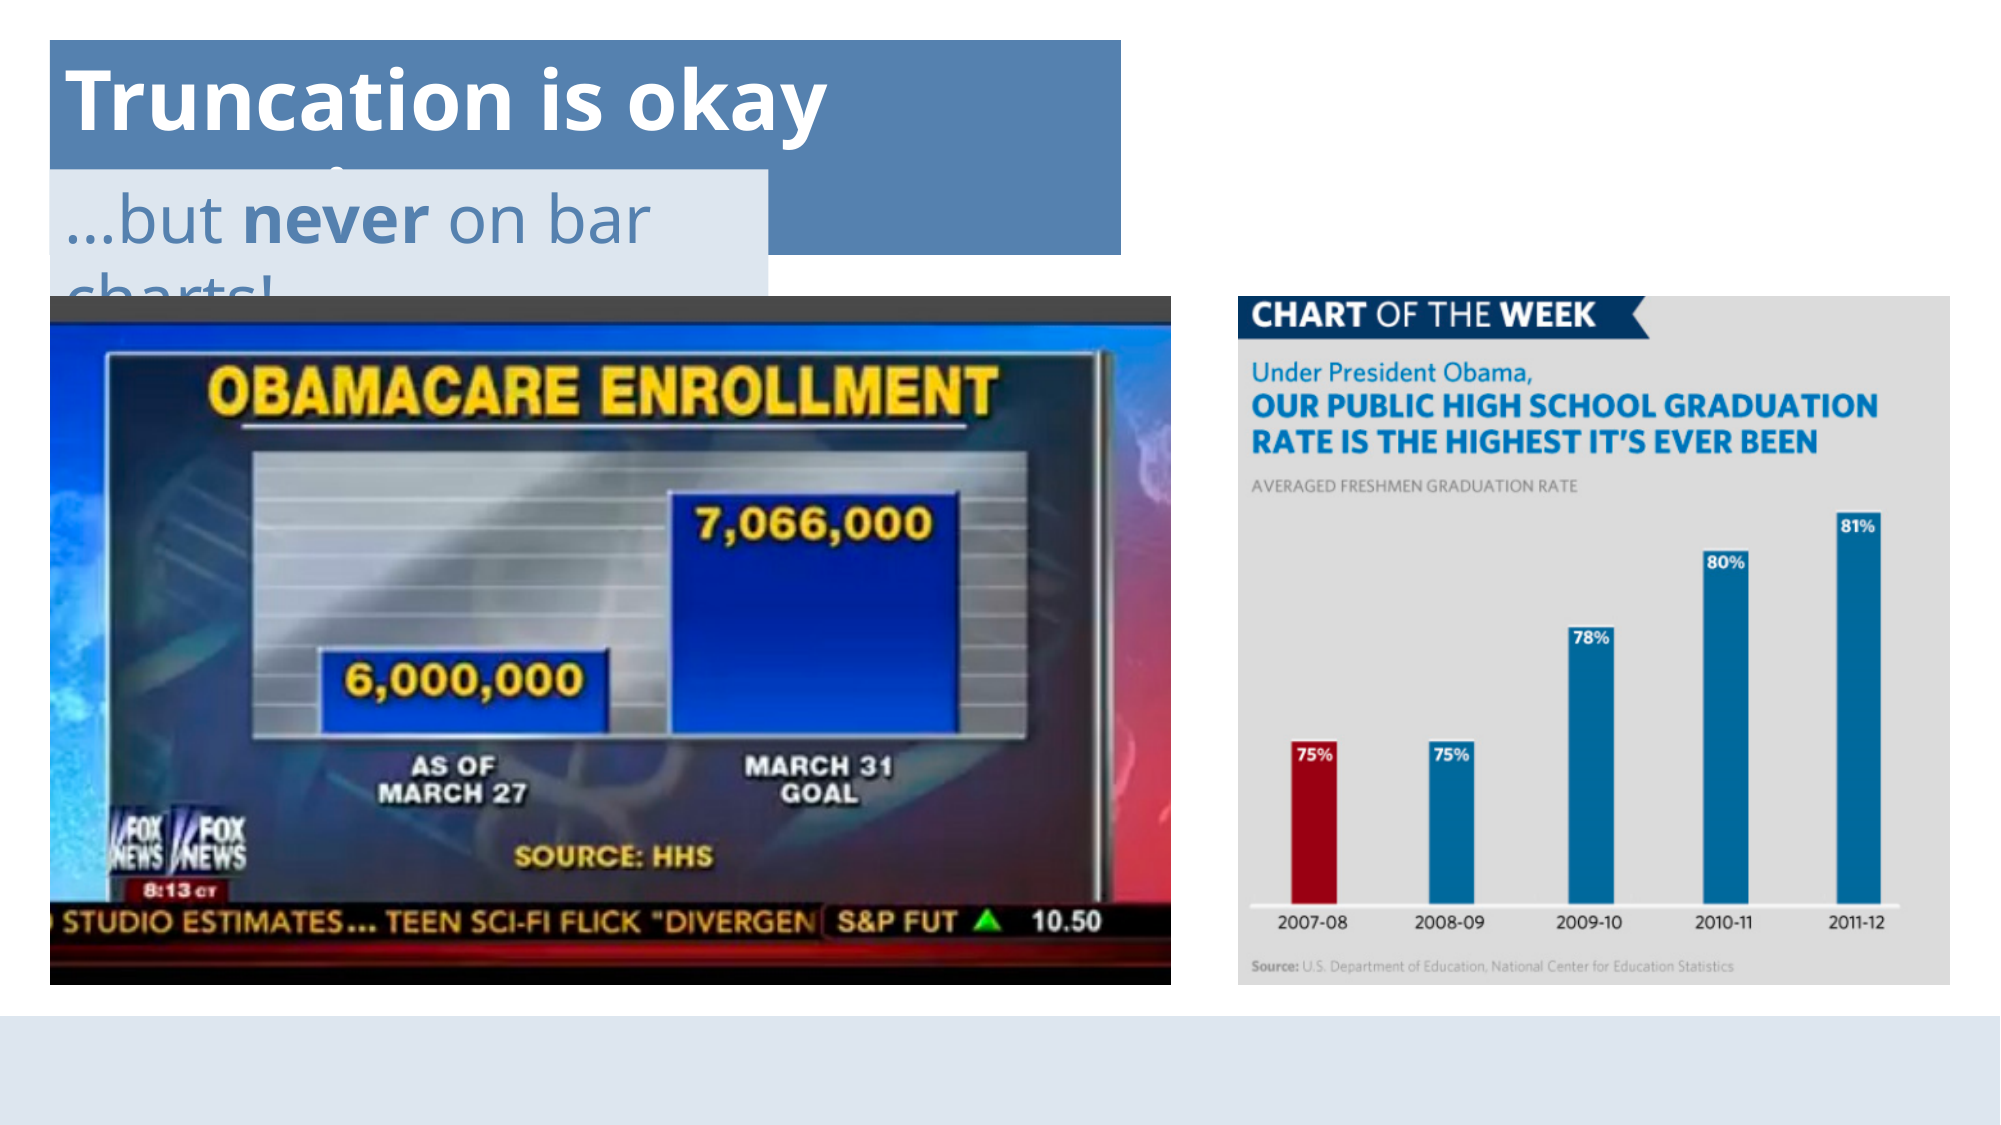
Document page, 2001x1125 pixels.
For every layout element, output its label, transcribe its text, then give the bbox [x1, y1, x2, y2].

text_box [0, 1015, 2000, 1125]
picture [49, 296, 1171, 985]
text_box Truncation is okay sometimes! [49, 40, 1121, 255]
picture [1238, 296, 1950, 985]
text_box …but never on bar charts! [50, 169, 769, 296]
